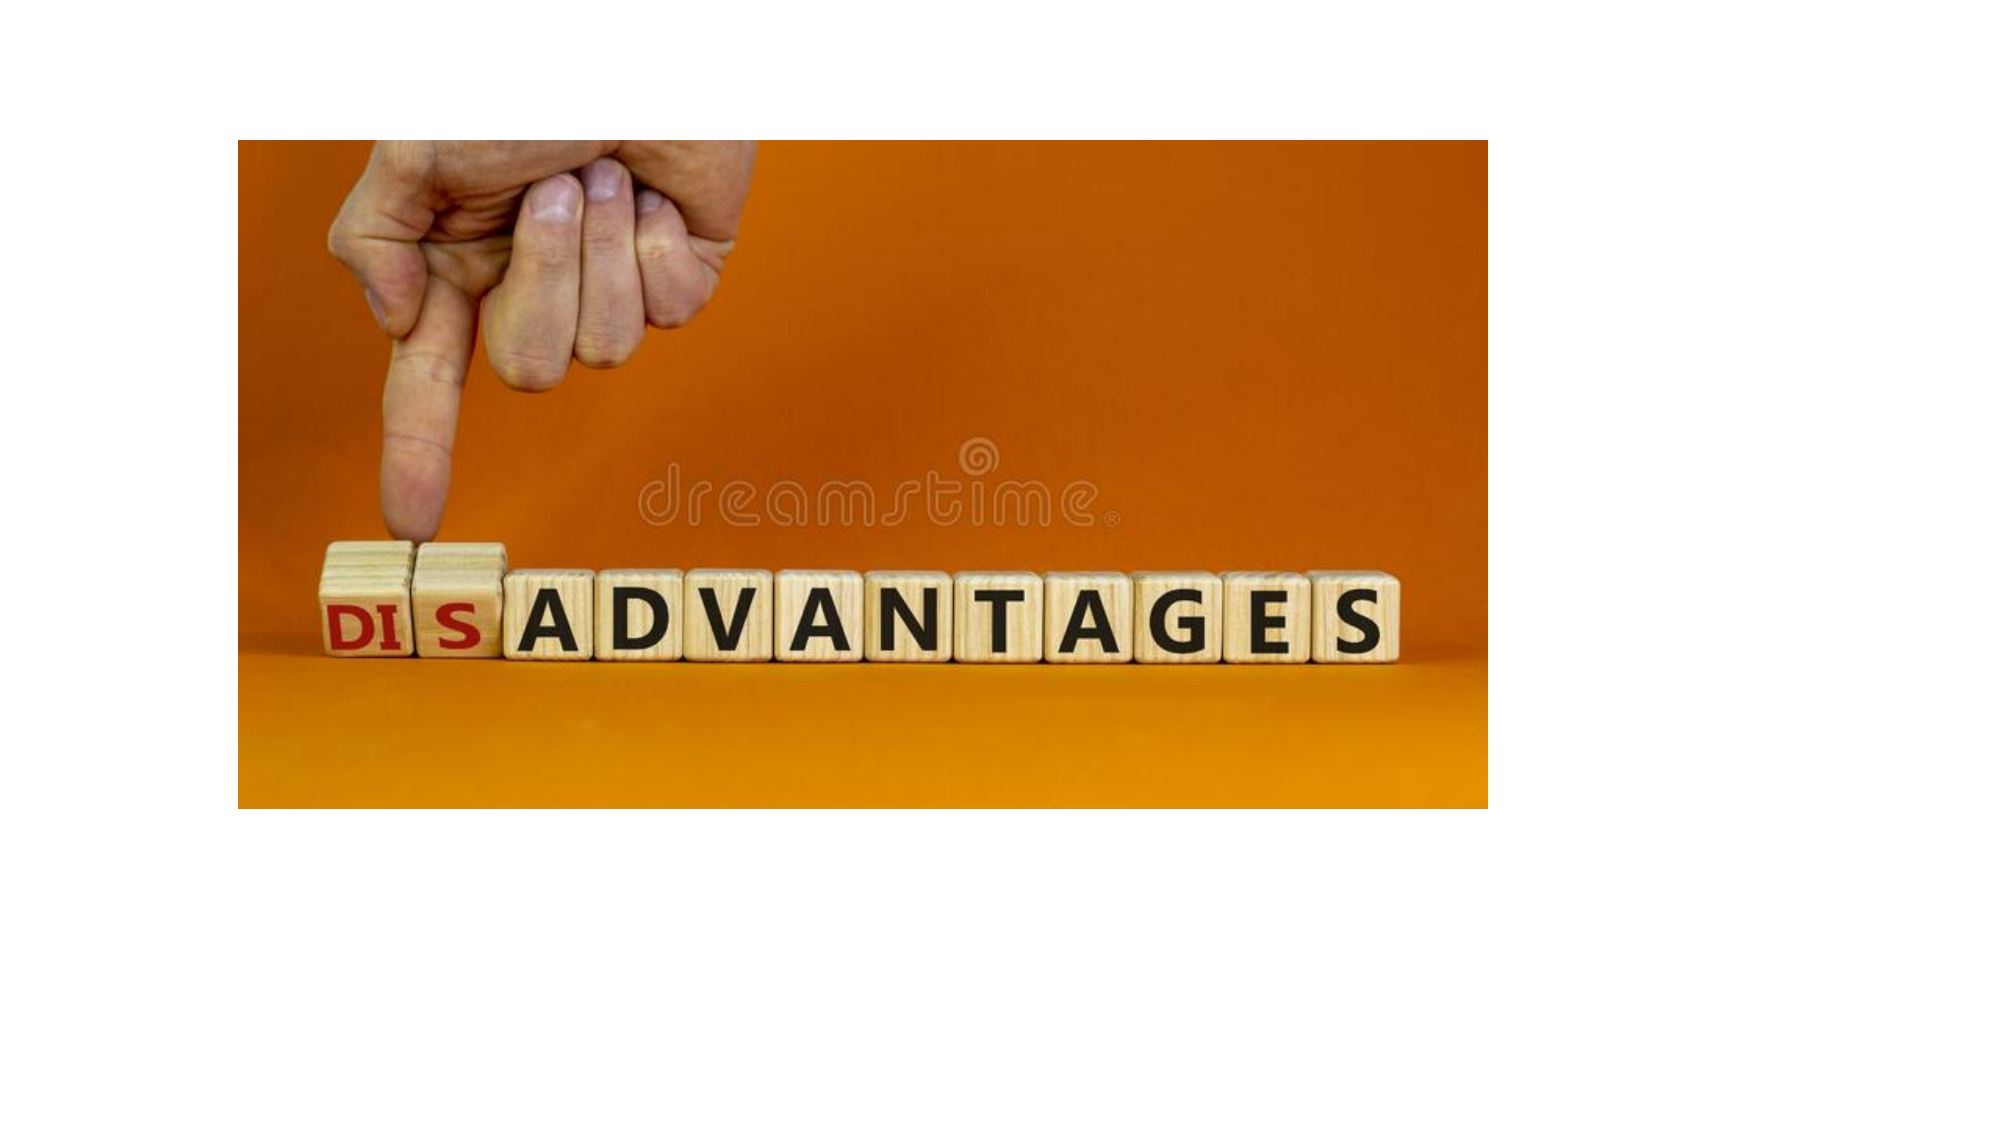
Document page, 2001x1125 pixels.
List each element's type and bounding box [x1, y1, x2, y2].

picture [238, 140, 1488, 809]
